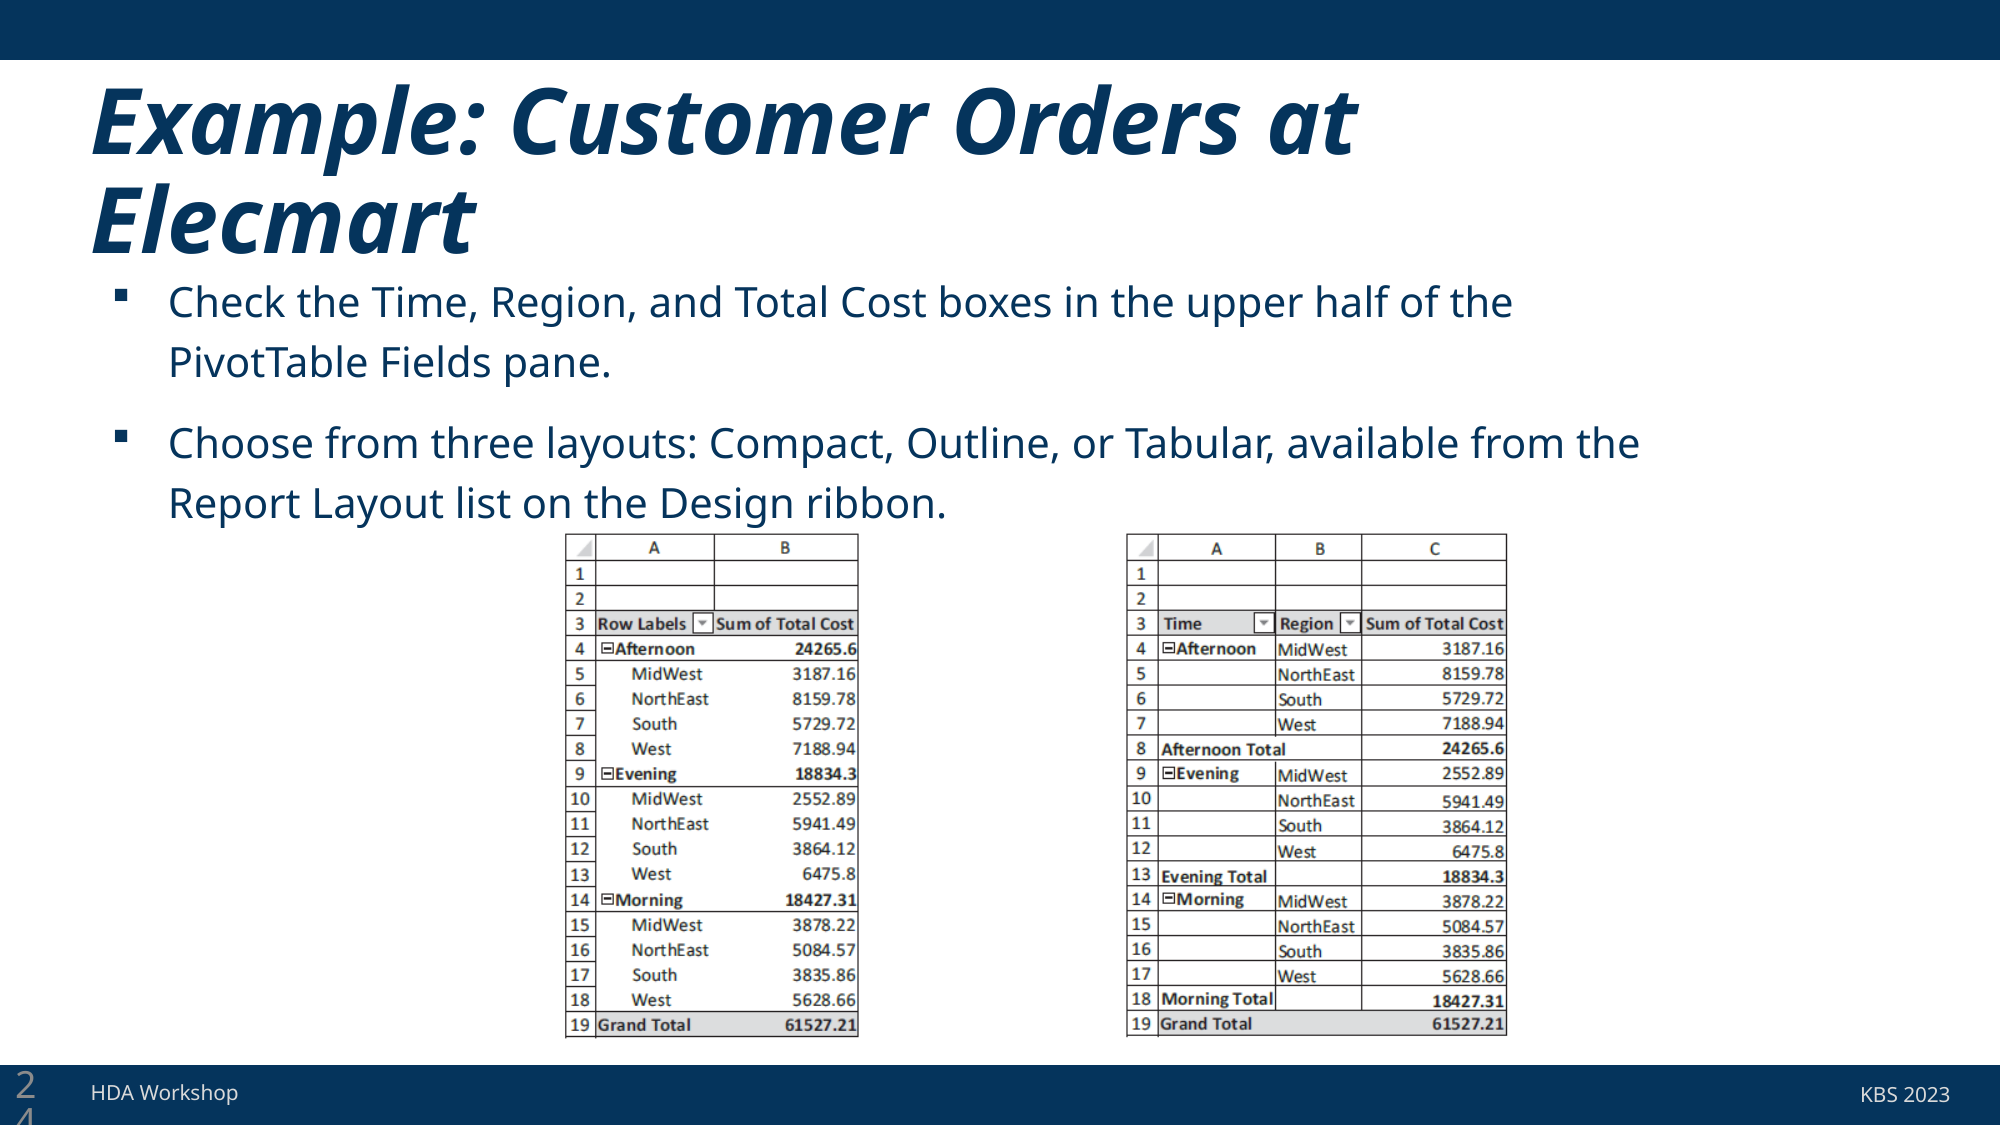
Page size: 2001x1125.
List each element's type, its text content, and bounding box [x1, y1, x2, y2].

list Check the Time, Region, and Total Cost boxes in the upper half of the PivotTable Fields pane. Choose from three layouts: Compact, Outline, or Tabular, available from the Report Layout list on the Design ribbon. [96, 258, 1725, 597]
text_box KBS 2023 [1644, 1077, 1966, 1115]
text_box HDA Workshop [75, 1075, 397, 1113]
title Example: Customer Orders at Elecmart [75, 90, 1760, 258]
picture [1119, 530, 1511, 1041]
picture [559, 530, 865, 1041]
slide_number 24 [0, 1066, 41, 1107]
